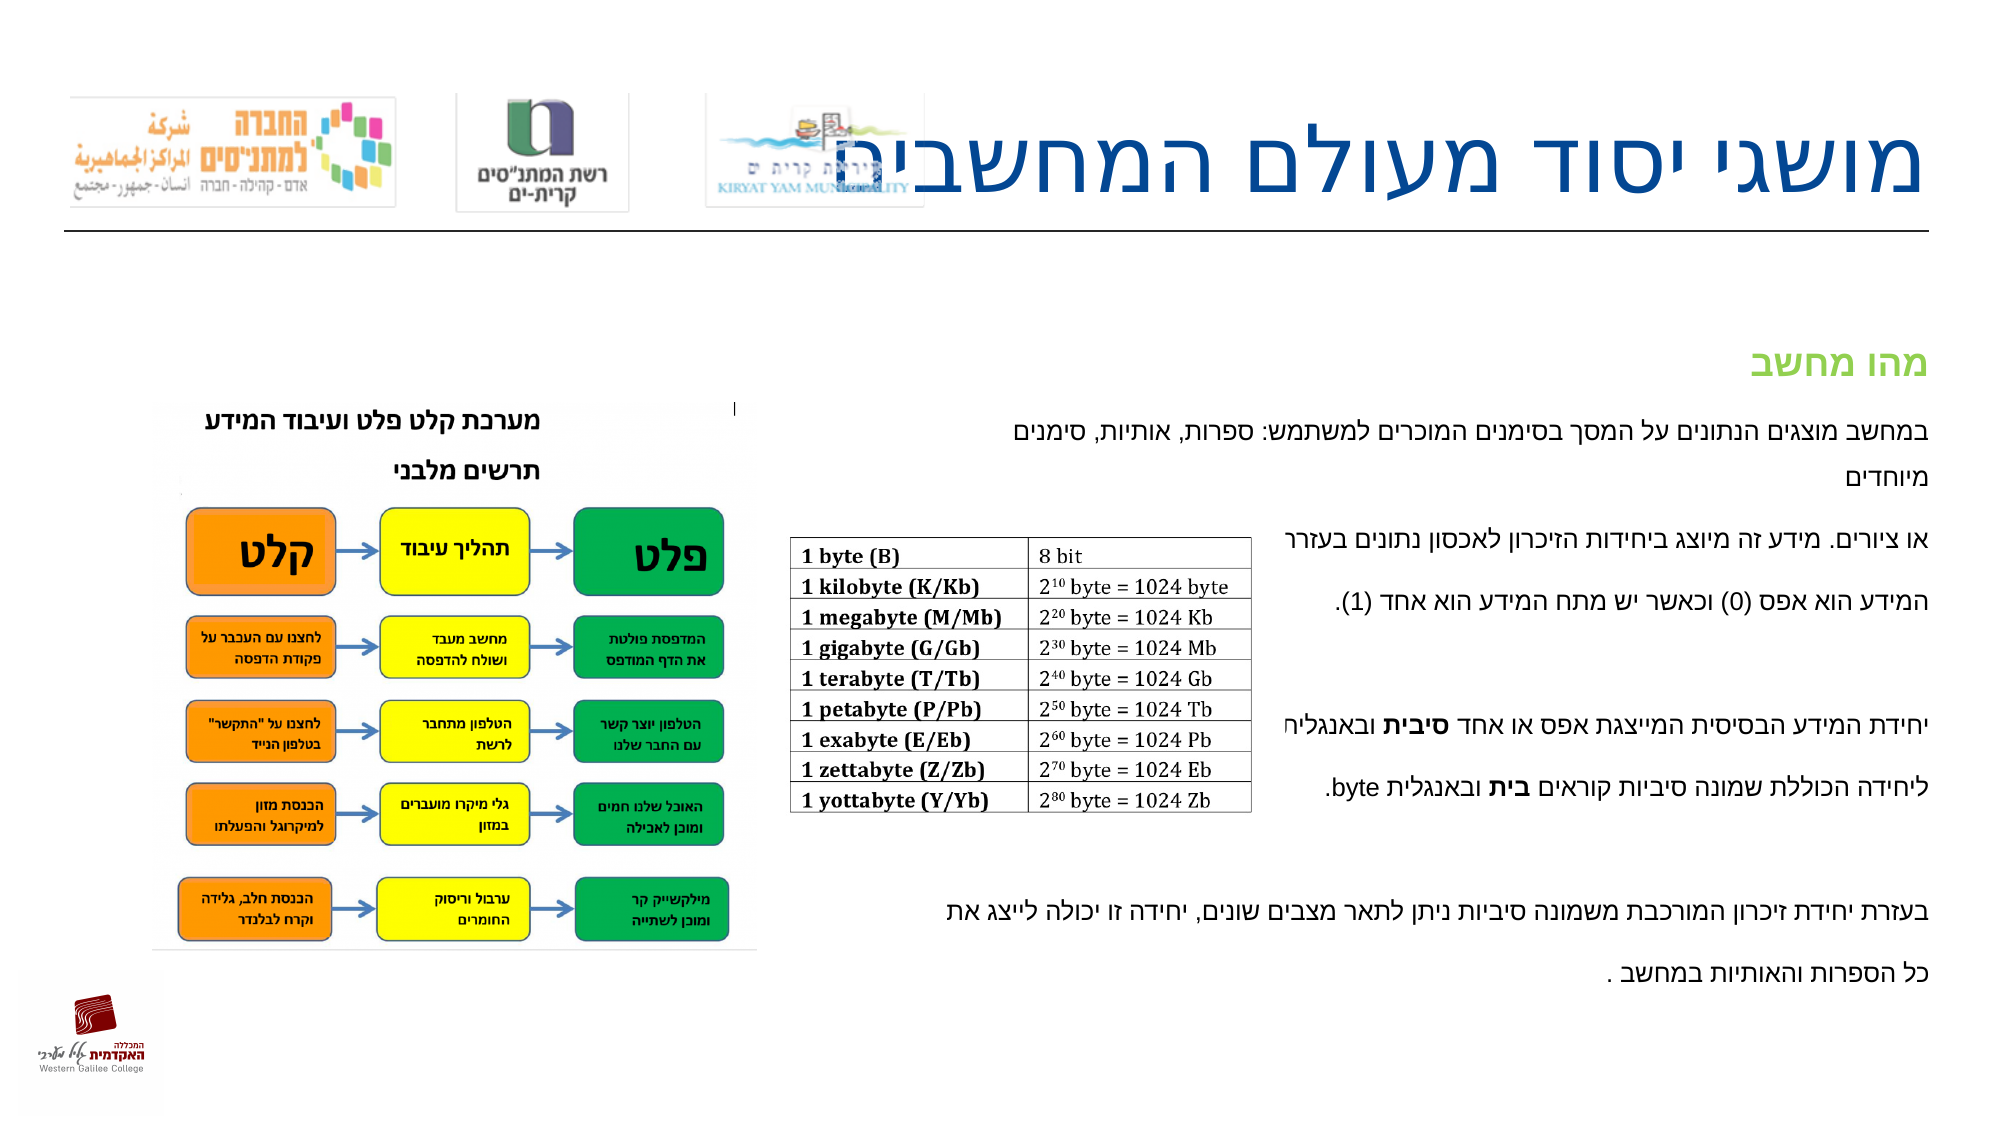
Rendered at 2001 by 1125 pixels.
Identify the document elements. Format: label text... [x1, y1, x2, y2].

picture [18, 970, 164, 1116]
text_box מהו מחשב במחשב מוצגים הנתונים על המסך בסימנים המוכרים למשתמש: ספרות, אותיות, סימנים מיוחדים או ציורים. מידע זה מיוצג ביחידות הזיכרון לאכסון נתונים בעזרת שני מצבי מתח. כאשר אין מתח המידע הוא אפס (0) וכאשר יש מתח המידע הוא אחד (1). יחידת המידע הבסיסית המייצגת אפס או אחד סיבית ובאנגלית bit. ליחידה הכוללת שמונה סיביות קוראים בית ובאנגלית byte. בעזרת יחידת זיכרון המורכבת משמונה סיביות ניתן לתאר מצבים שונים, יחידה זו יכולה לייצג את כל הספרות והאותיות במחשב . [924, 309, 1930, 1043]
title מושגי יסוד מעולם המחשבים [64, 55, 1930, 221]
picture [151, 402, 1286, 951]
picture [70, 93, 925, 213]
